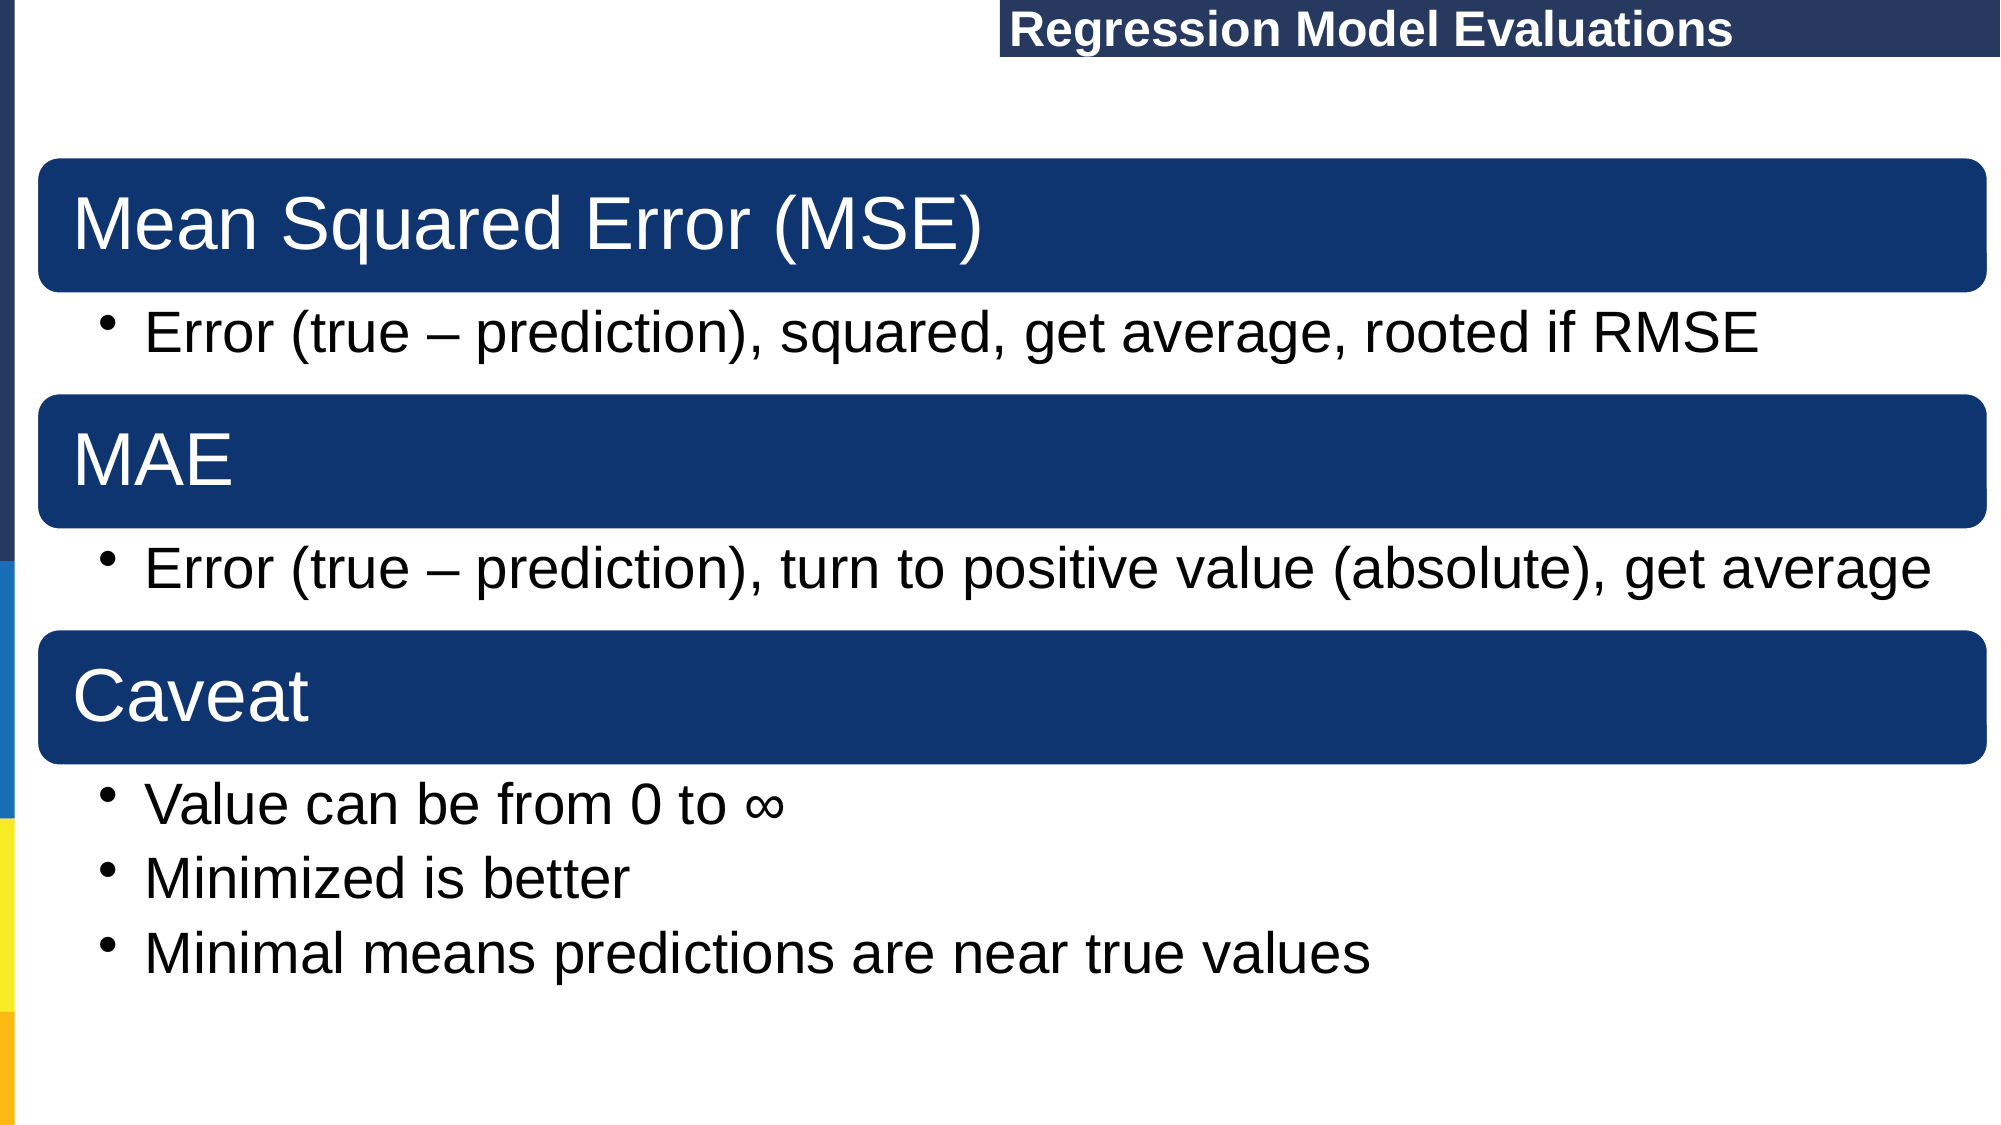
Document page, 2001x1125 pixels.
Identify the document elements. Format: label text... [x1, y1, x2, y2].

title Regression Model Evaluations [1009, 0, 2000, 70]
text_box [35, 129, 1990, 1020]
